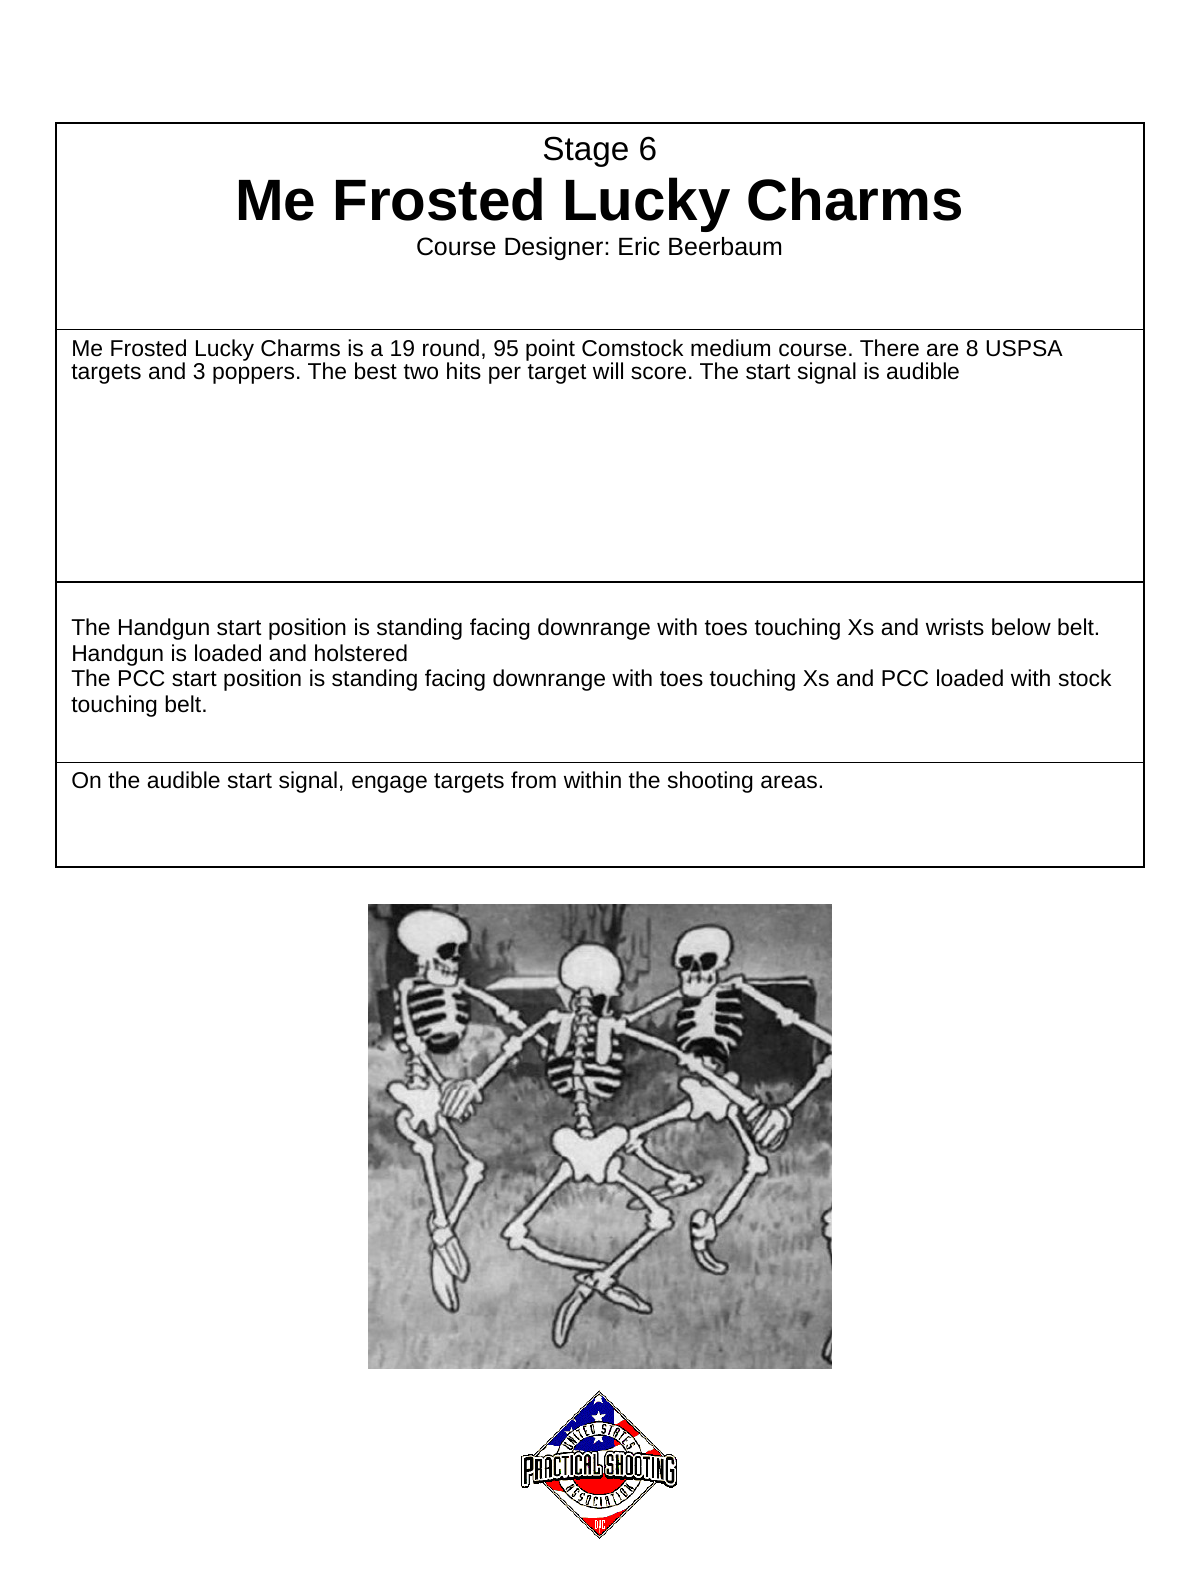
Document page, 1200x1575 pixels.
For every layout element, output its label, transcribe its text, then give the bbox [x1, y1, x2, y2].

table_header Stage 6 Me Frosted Lucky Charms Course Designer: Eric Beerbaum [57, 124, 1143, 329]
table_cell On the audible start signal, engage targets from within the shooting areas. [57, 763, 1143, 866]
table_cell Me Frosted Lucky Charms is a 19 round, 95 point Comstock medium course. There are 8 USPSA targets and 3 poppers. The best two hits per target will score. The start signal is audible [57, 330, 1143, 581]
picture [513, 1389, 687, 1542]
picture [368, 904, 832, 1369]
table_cell The Handgun start position is standing facing downrange with toes touching Xs and wrists below belt. Handgun is loaded and holstered The PCC start position is standing facing downrange with toes touching Xs and PCC loaded with stock touching belt. [57, 583, 1143, 762]
